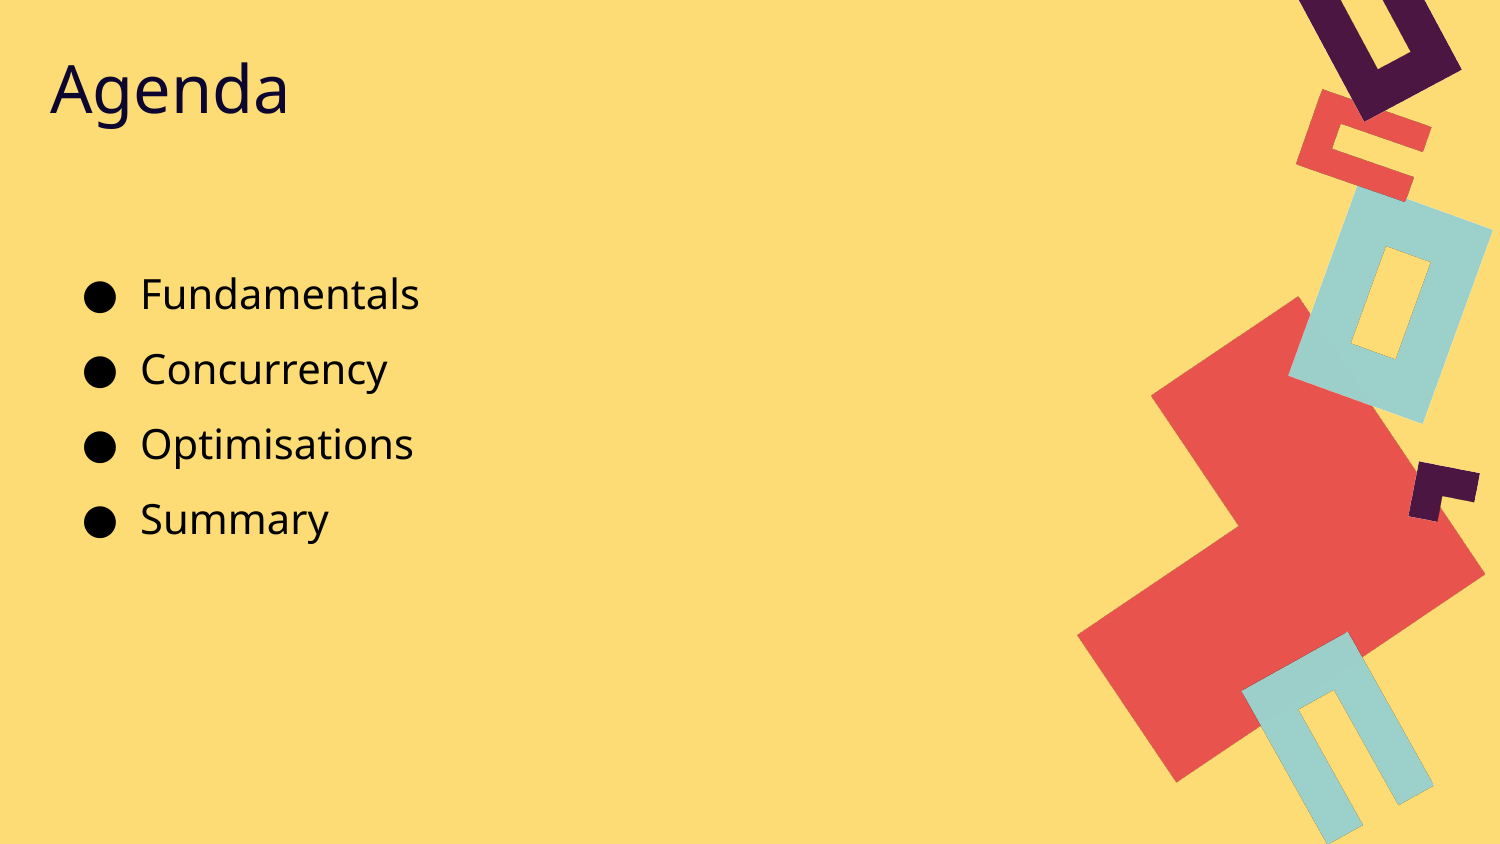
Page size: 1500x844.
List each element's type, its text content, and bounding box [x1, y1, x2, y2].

text_box Fundamentals Concurrency Optimisations Summary [50, 227, 1106, 558]
title Agenda [50, 0, 1146, 128]
picture [922, 0, 1500, 844]
